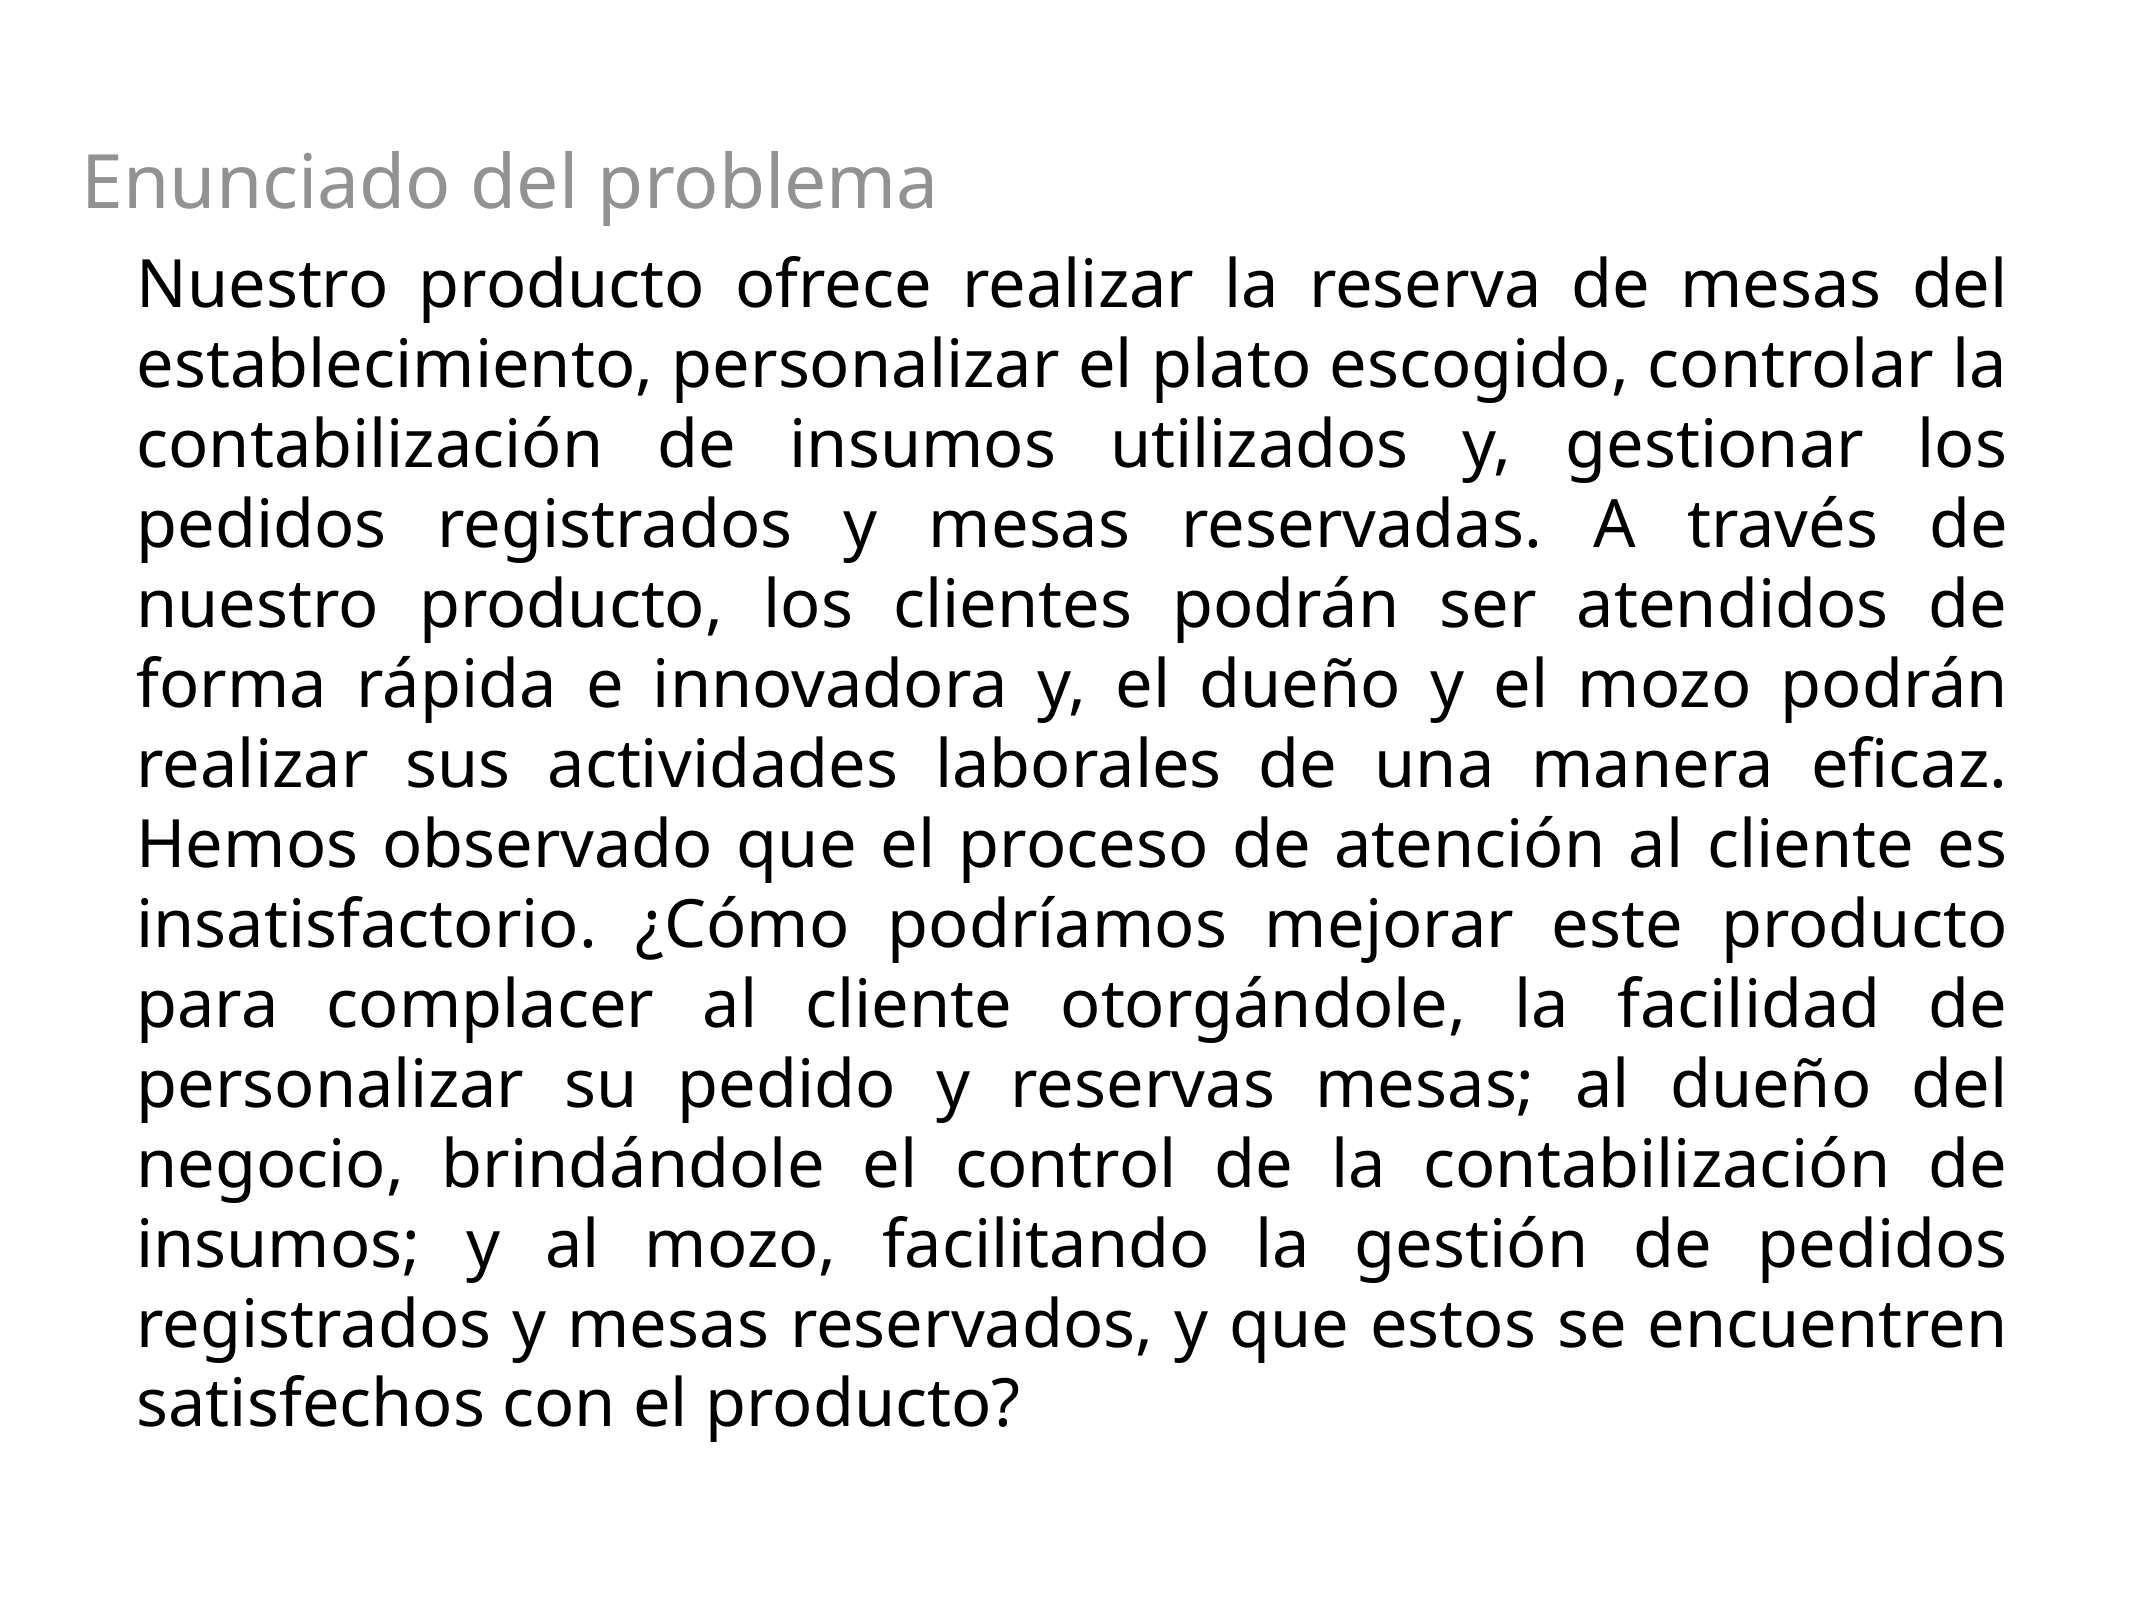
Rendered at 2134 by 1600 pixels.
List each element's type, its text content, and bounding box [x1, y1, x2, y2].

text_box Enunciado del problema [73, 124, 948, 232]
text_box Nuestro producto ofrece realizar la reserva de mesas del establecimiento, personalizar el plato escogido, controlar la contabilización de insumos utilizados y, gestionar los pedidos registrados y mesas reservadas. A través de nuestro producto, los clientes podrán ser atendidos de forma rápida e innovadora y, el dueño y el mozo podrán realizar sus actividades laborales de una manera eficaz. Hemos observado que el proceso de atención al cliente es insatisfactorio. ¿Cómo podríamos mejorar este producto para complacer al cliente otorgándole, la facilidad de personalizar su pedido y reservas mesas; al dueño del negocio, brindándole el control de la contabilización de insumos; y al mozo, facilitando la gestión de pedidos registrados y mesas reservados, y que estos se encuentren satisfechos con el producto? [128, 232, 2019, 1539]
